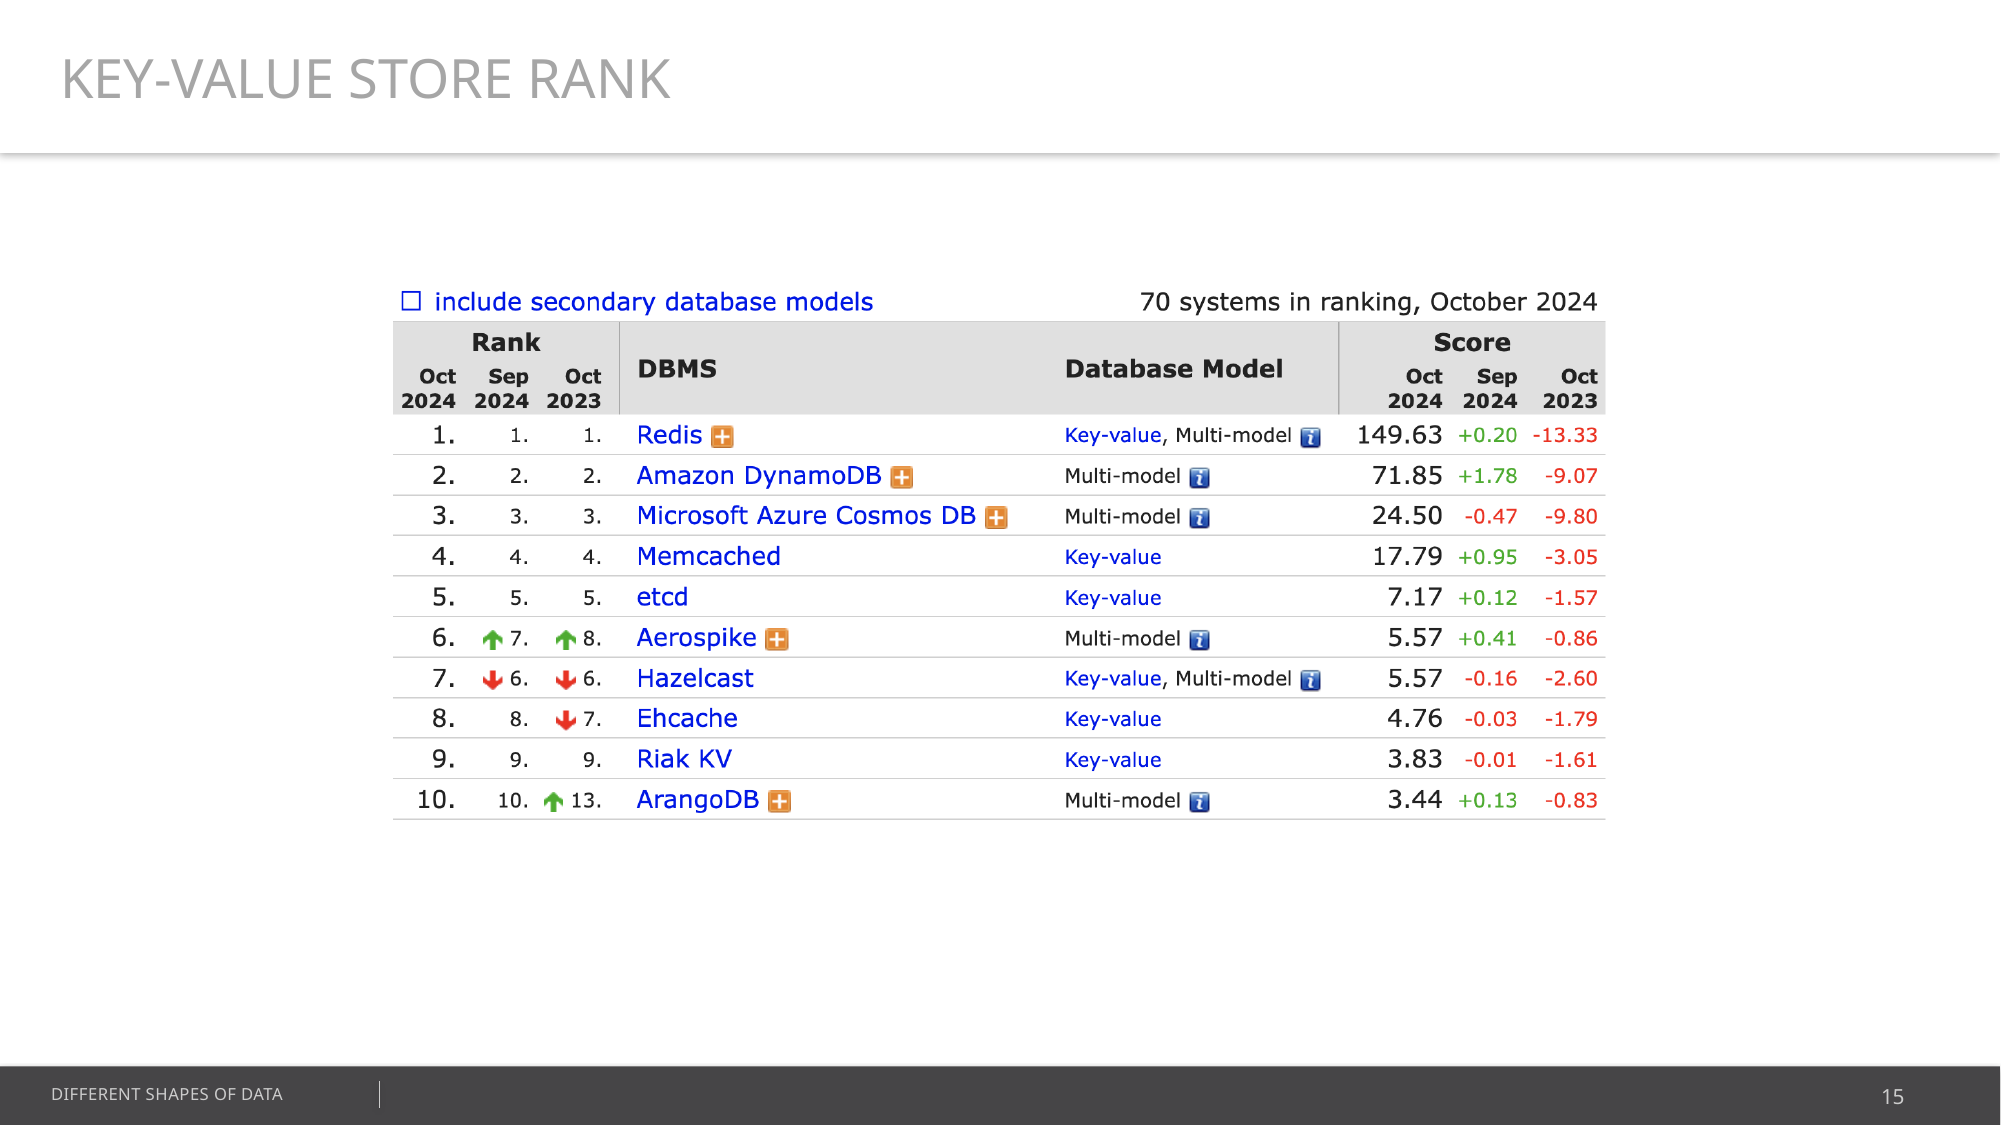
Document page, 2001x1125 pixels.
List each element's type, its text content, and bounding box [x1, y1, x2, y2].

picture [362, 264, 1638, 822]
list KEY-VALUE STORE RANK [0, 0, 2000, 153]
